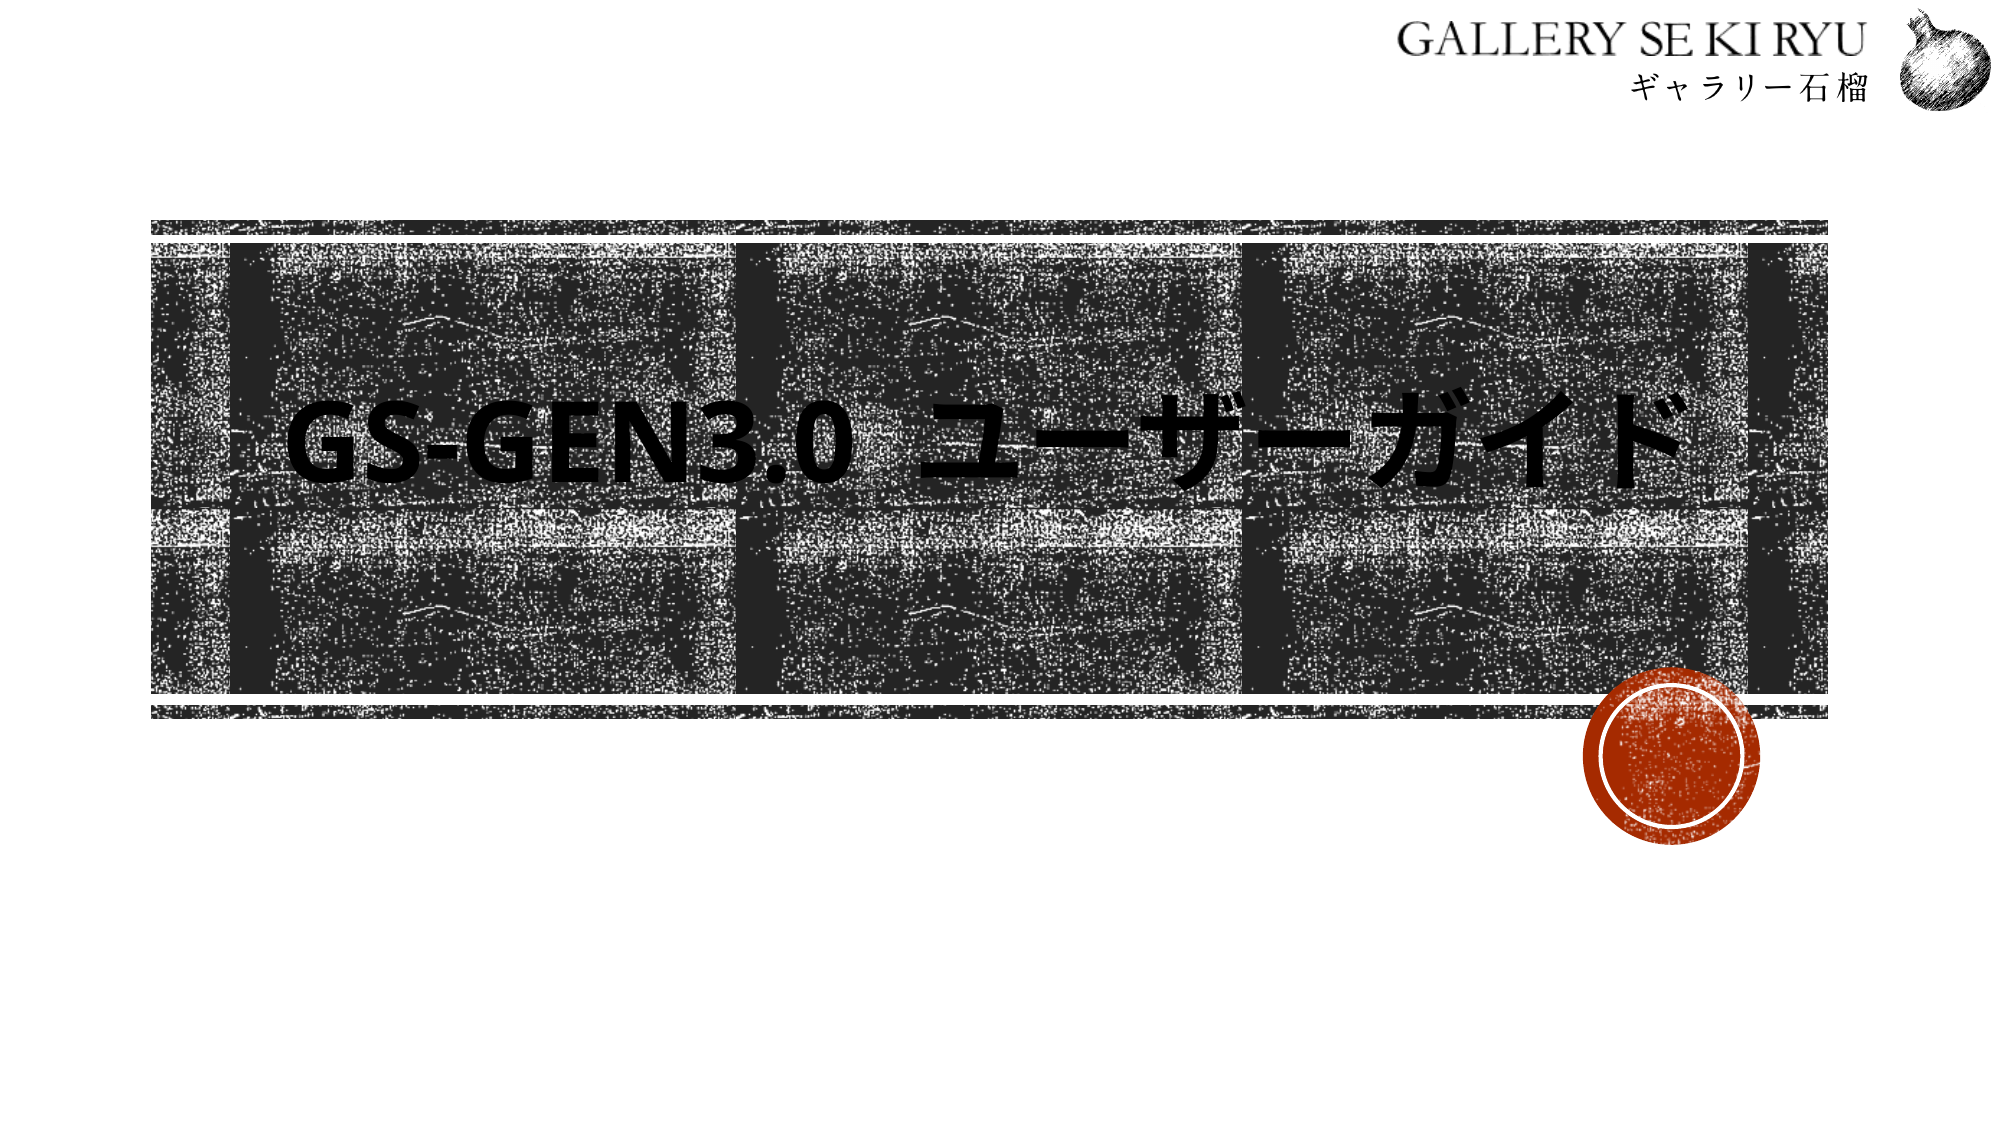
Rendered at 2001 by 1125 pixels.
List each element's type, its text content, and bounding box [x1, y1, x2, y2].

picture [1892, 0, 1998, 122]
picture [1628, 72, 1870, 102]
title GS-GEN3.0 ユーザーガイド [172, 234, 1808, 666]
picture [1382, 21, 1883, 56]
